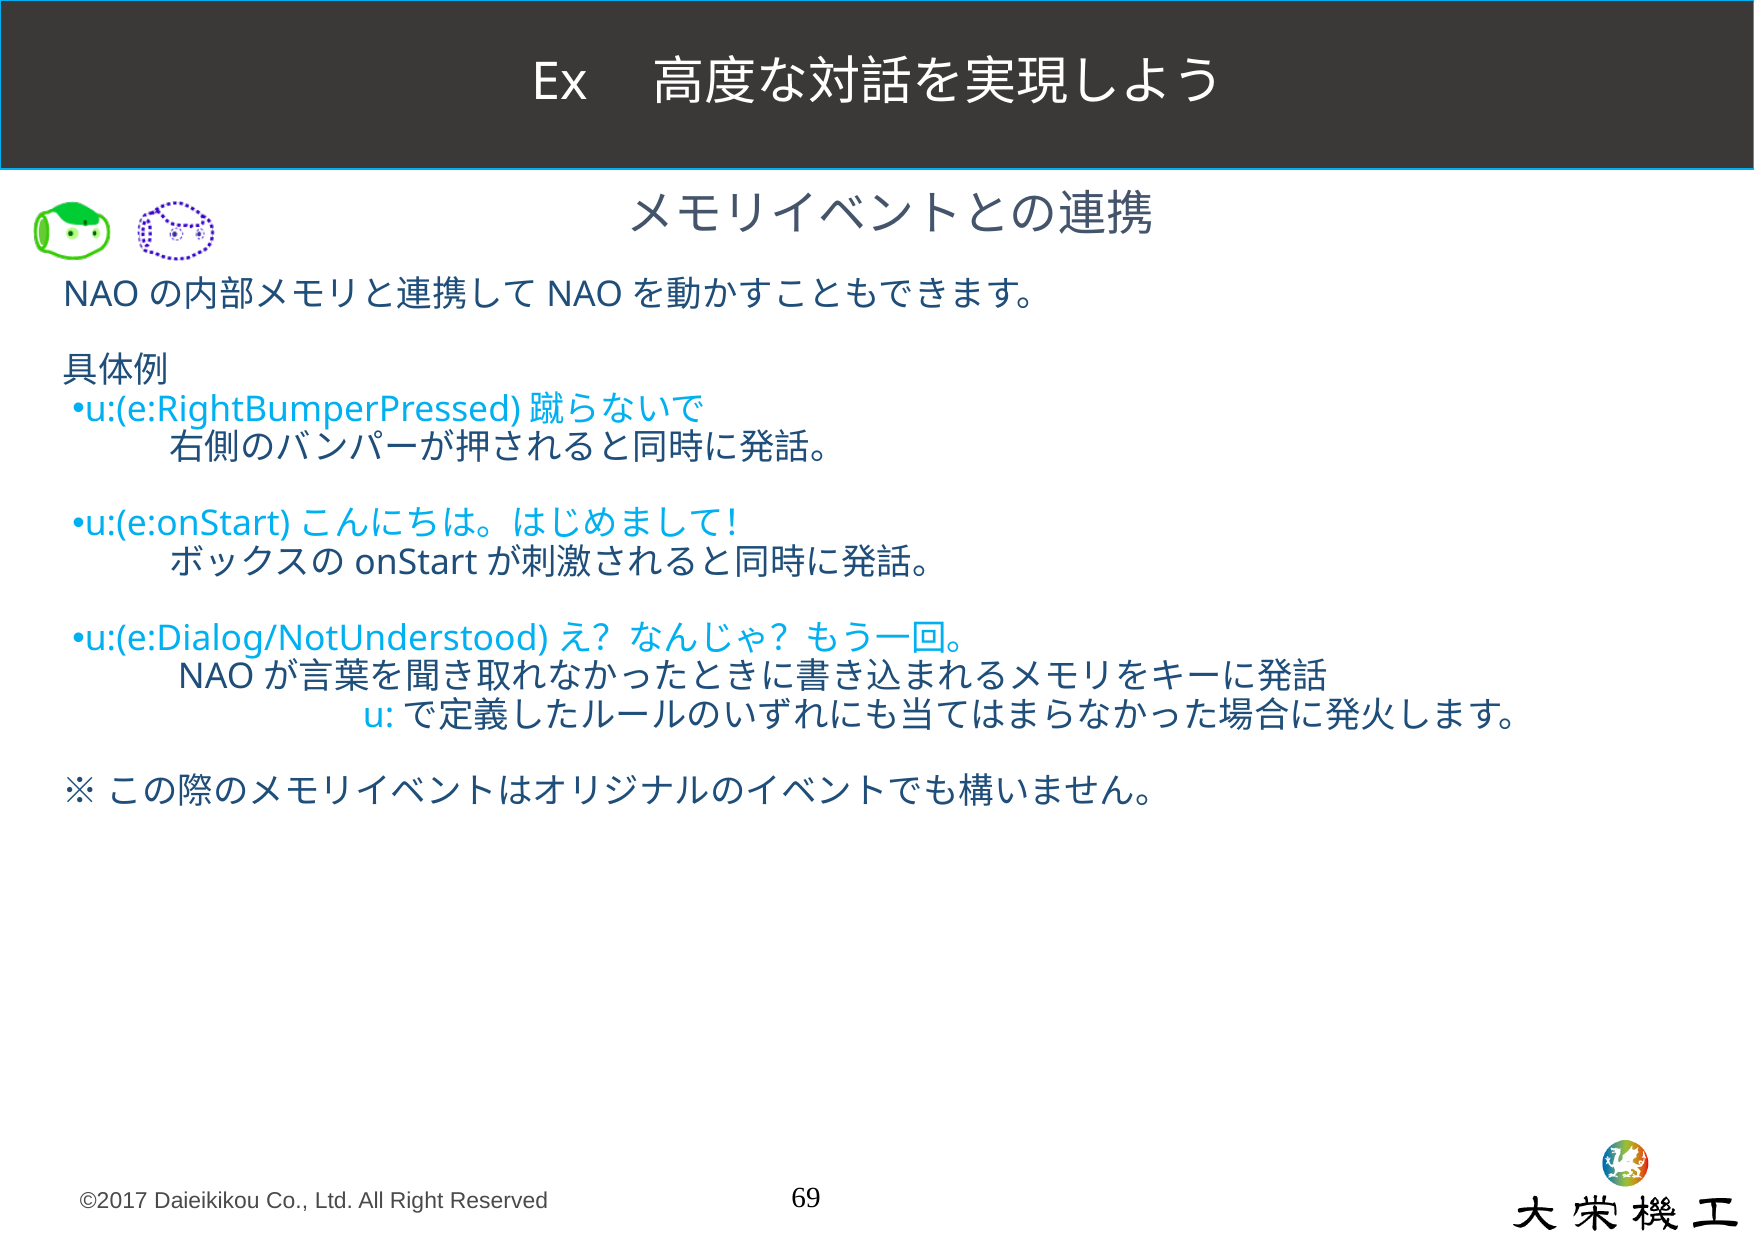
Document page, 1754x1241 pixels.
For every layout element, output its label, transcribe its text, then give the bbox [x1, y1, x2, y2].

picture [1513, 1140, 1738, 1231]
slide_number 69 [777, 1162, 980, 1229]
subtitle Ex 高度な対話を実現しよう [112, 5, 1644, 160]
picture [135, 190, 217, 272]
title メモリイベントとの連携 [285, 182, 1469, 249]
list NAOの内部メモリと連携してNAOを動かすこともできます。 具体例 u:(e:RightBumperPressed)蹴らないで 右側のバンパーが押されると同時に発話。 u:(e:onStart)こんにちは。はじめまして！ ボックスのonStartが刺激されると同時に発話。 u:(e:Dialog/NotUnderstood)え？なんじゃ？もう一回。 NAOが言葉を聞き取れなかったときに書き込まれるメモリをキーに発話 u:で定義したルールのいずれにも当てはまらなかった場合に発火します。 ※この際のメモリイベントはオリジナルのイベントでも構いません。 [58, 271, 1696, 1163]
picture [31, 190, 113, 272]
